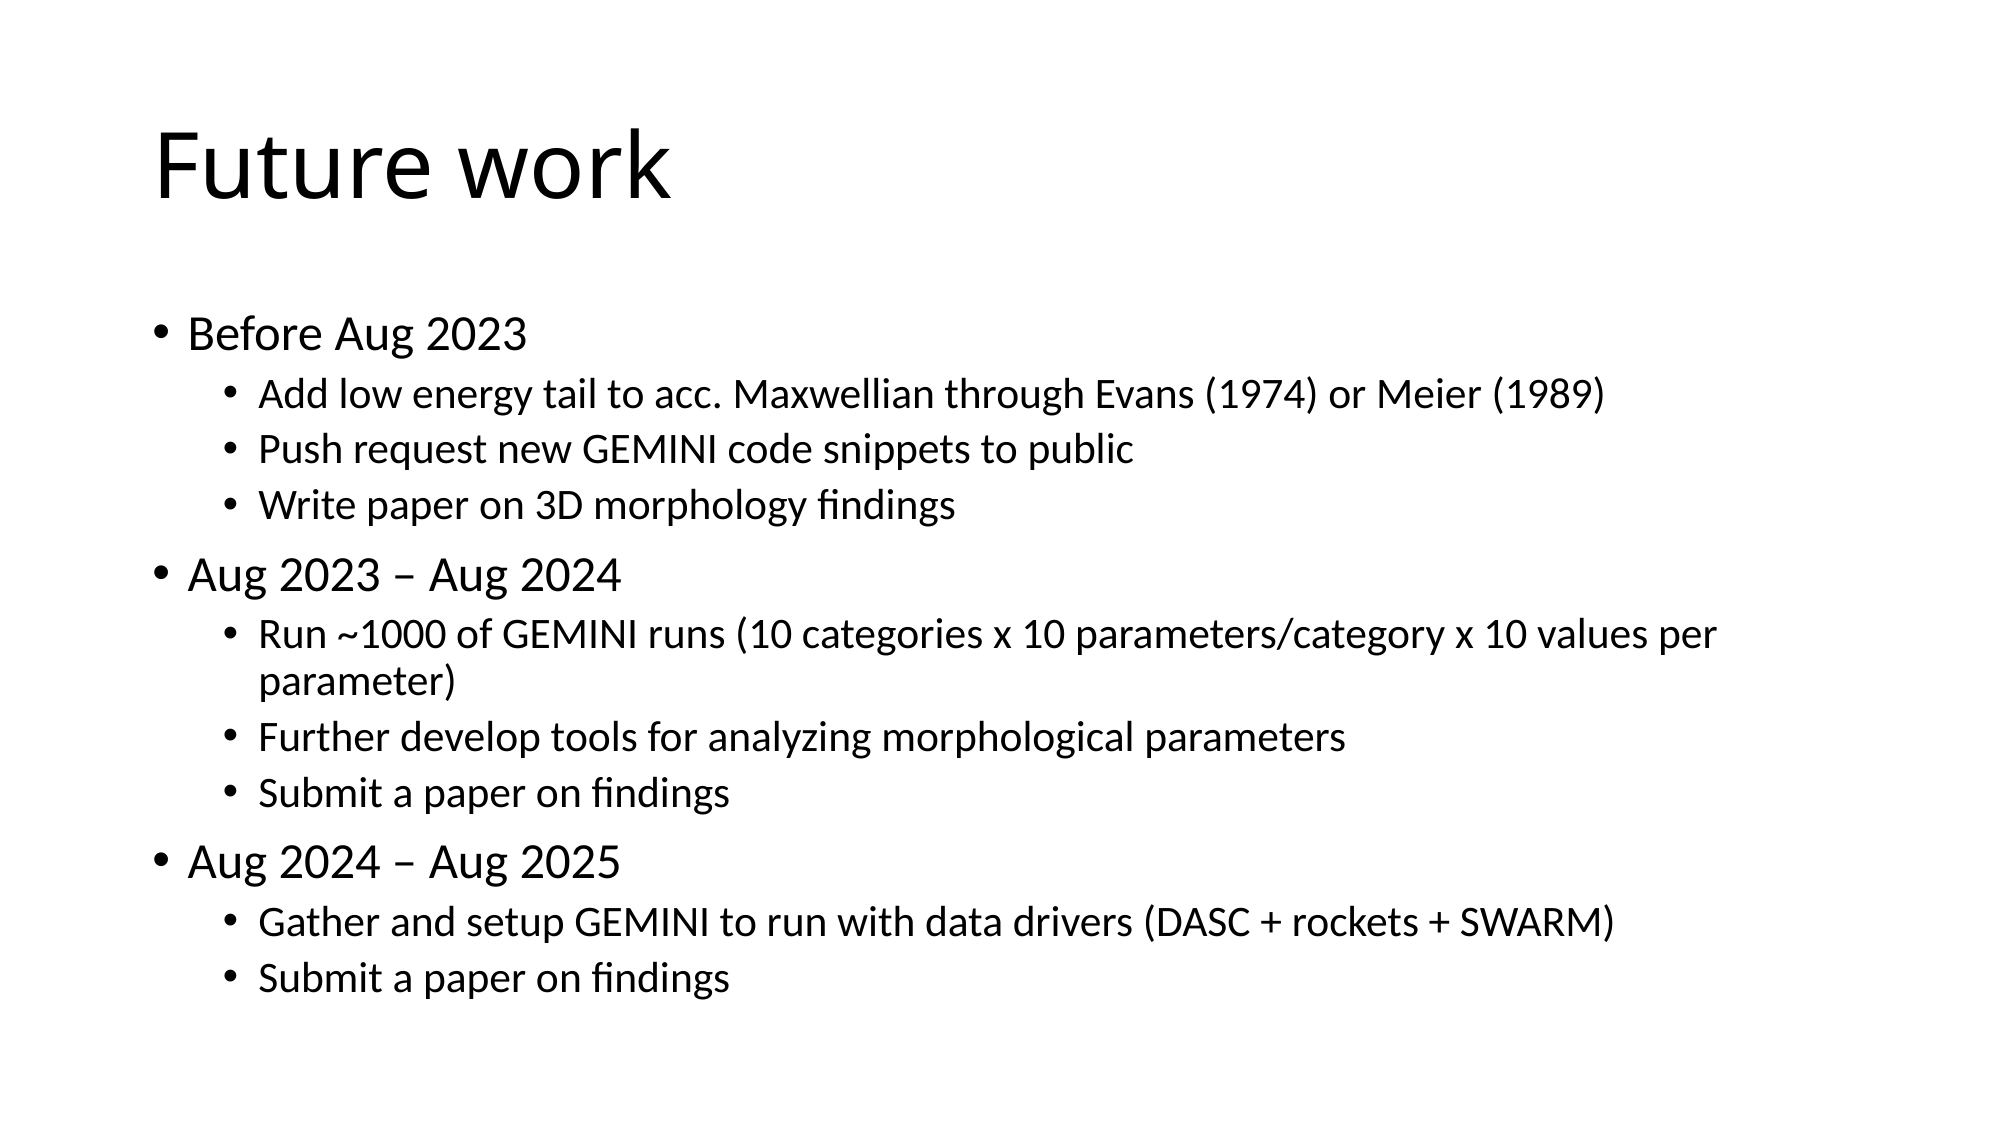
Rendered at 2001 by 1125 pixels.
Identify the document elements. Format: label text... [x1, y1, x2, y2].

title Future work [137, 59, 1863, 278]
list Before Aug 2023 Add low energy tail to acc. Maxwellian through Evans (1974) or Meier (1989) Push request new GEMINI code snippets to public Write paper on 3D morphology findings Aug 2023 – Aug 2024 Run ~1000 of GEMINI runs (10 categories x 10 parameters/category x 10 values per parameter) Further develop tools for analyzing morphological parameters Submit a paper on findings Aug 2024 – Aug 2025 Gather and setup GEMINI to run with data drivers (DASC + rockets + SWARM) Submit a paper on findings [137, 299, 1863, 1014]
